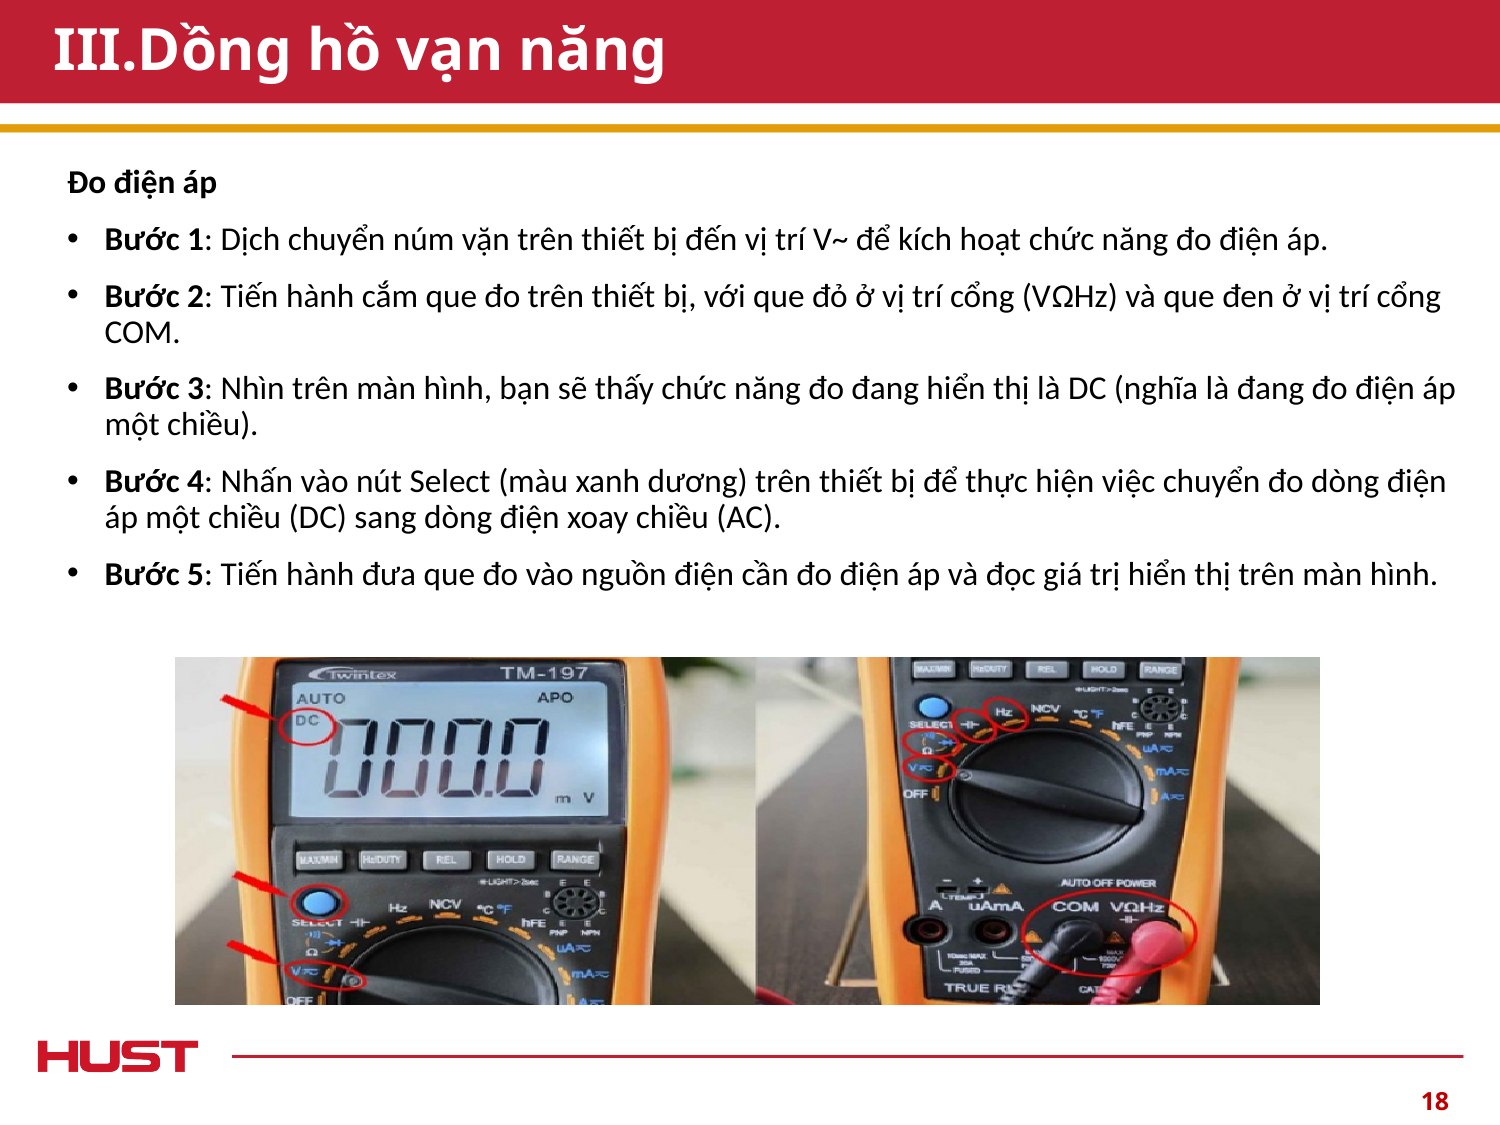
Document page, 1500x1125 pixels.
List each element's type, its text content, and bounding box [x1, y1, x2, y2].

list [172, 655, 1327, 1009]
picture [0, 0, 1500, 1125]
list Đo điện áp Bước 1: Dịch chuyển núm vặn trên thiết bị đến vị trí V~ để kích hoạt chức năng đo điện áp. Bước 2: Tiến hành cắm que đo trên thiết bị, với que đỏ ở vị trí cổng (VΩHz) và que đen ở vị trí cổng COM. Bước 3: Nhìn trên màn hình, bạn sẽ thấy chức năng đo đang hiển thị là DC (nghĩa là đang đo điện áp một chiều). Bước 4: Nhấn vào nút Select (màu xanh dương) trên thiết bị để thực hiện việc chuyển đo dòng điện áp một chiều (DC) sang dòng điện xoay chiều (AC). Bước 5: Tiến hành đưa que đo vào nguồn điện cần đo điện áp và đọc giá trị hiển thị trên màn hình. [52, 157, 1500, 622]
title III.Dồng hồ vạn năng [38, 12, 1462, 87]
slide_number 18 [1126, 1078, 1464, 1125]
